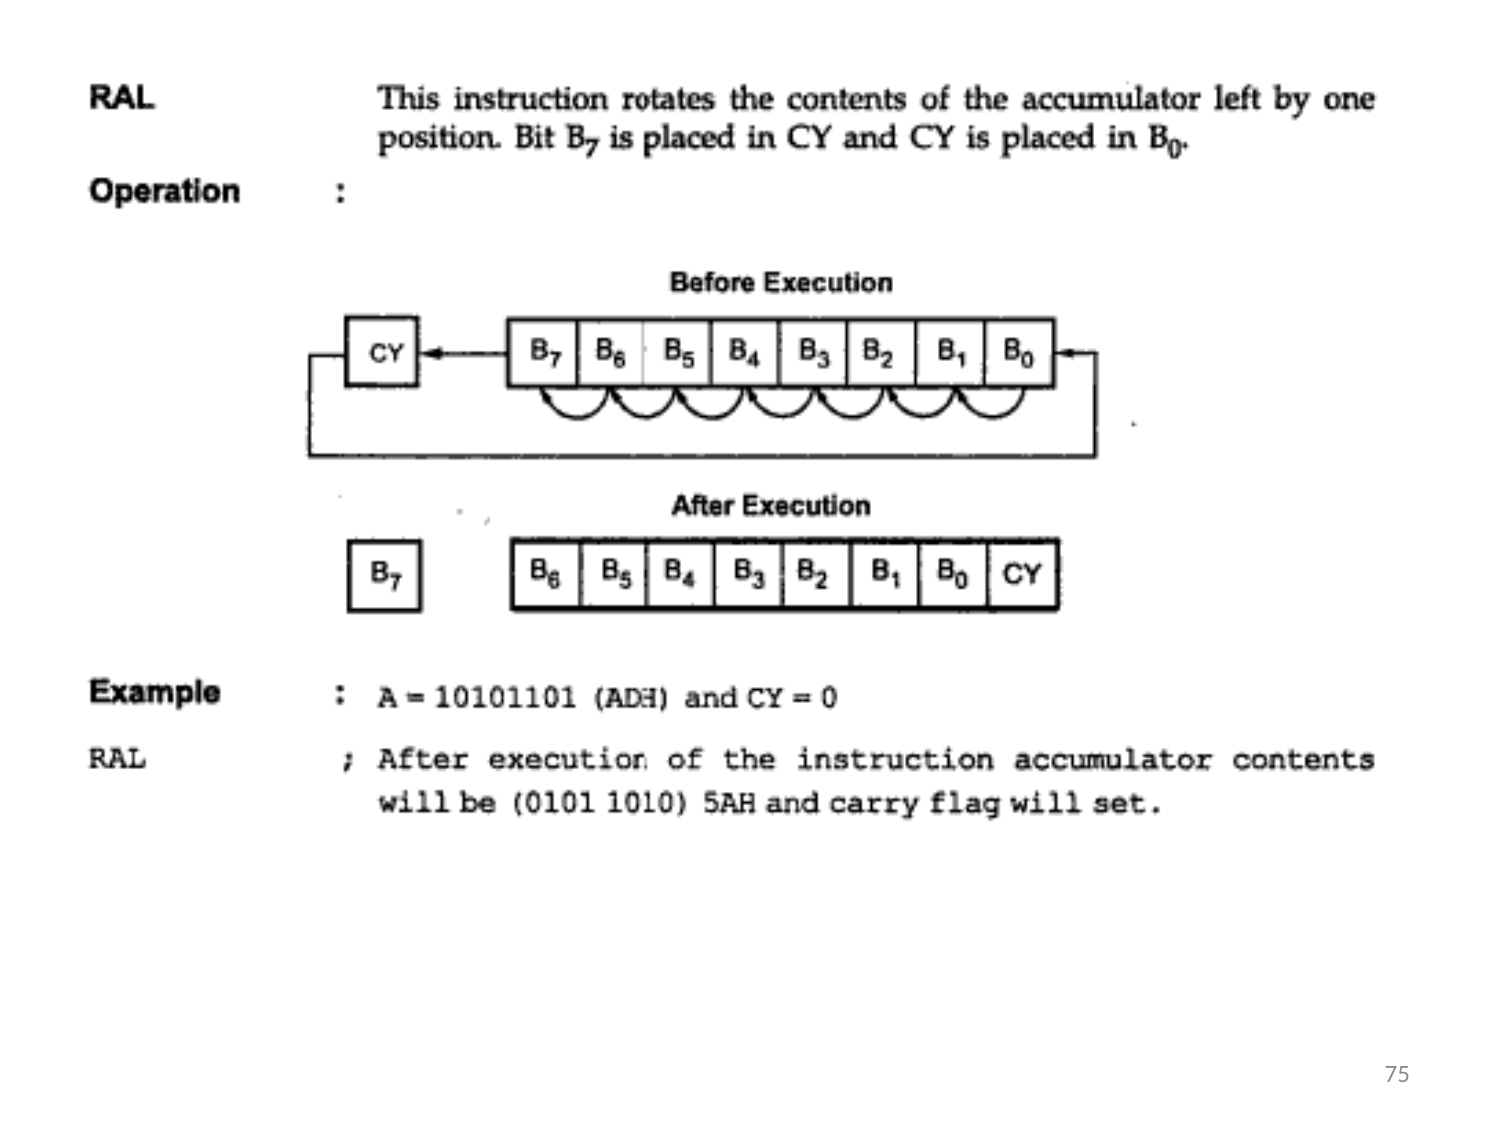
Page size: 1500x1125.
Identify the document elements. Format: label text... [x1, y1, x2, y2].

picture [74, 74, 1408, 838]
slide_number 75 [1074, 1042, 1425, 1103]
